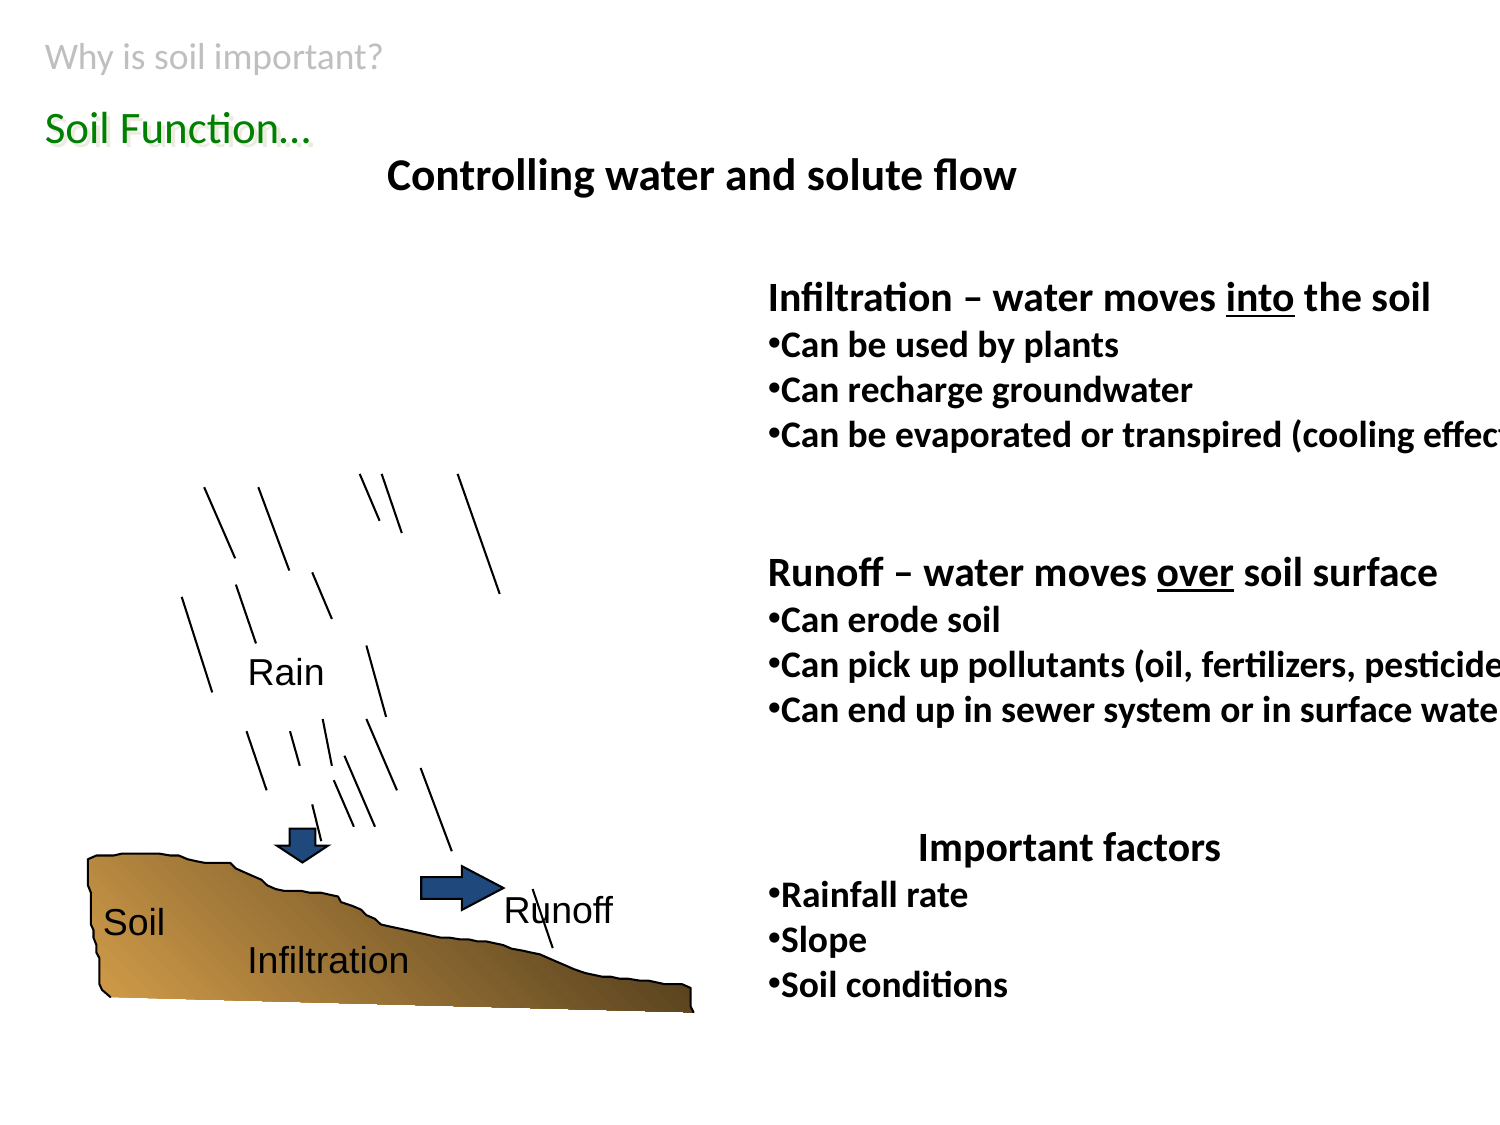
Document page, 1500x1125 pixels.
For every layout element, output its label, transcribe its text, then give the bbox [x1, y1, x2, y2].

text_box Infiltration [232, 928, 444, 989]
title Soil Function… [27, 87, 328, 163]
text_box [421, 866, 488, 910]
list Controlling water and solute flow [372, 137, 1150, 238]
text_box [87, 853, 694, 1013]
text_box Why is soil important? [30, 24, 400, 85]
text_box [276, 828, 329, 863]
text_box Runoff [488, 878, 628, 939]
text_box Rain [232, 641, 340, 701]
text_box Soil [87, 891, 188, 951]
text_box Infiltration – water moves into the soil Can be used by plants Can recharge groundwater Can be evaporated or transpired (cooling effect) Runoff – water moves over soil surface Can erode soil Can pick up pollutants (oil, fertilizers, pesticides) Can end up in sewer system or in surface water Important factors Rainfall rate Slope Soil conditions [753, 262, 1500, 1013]
